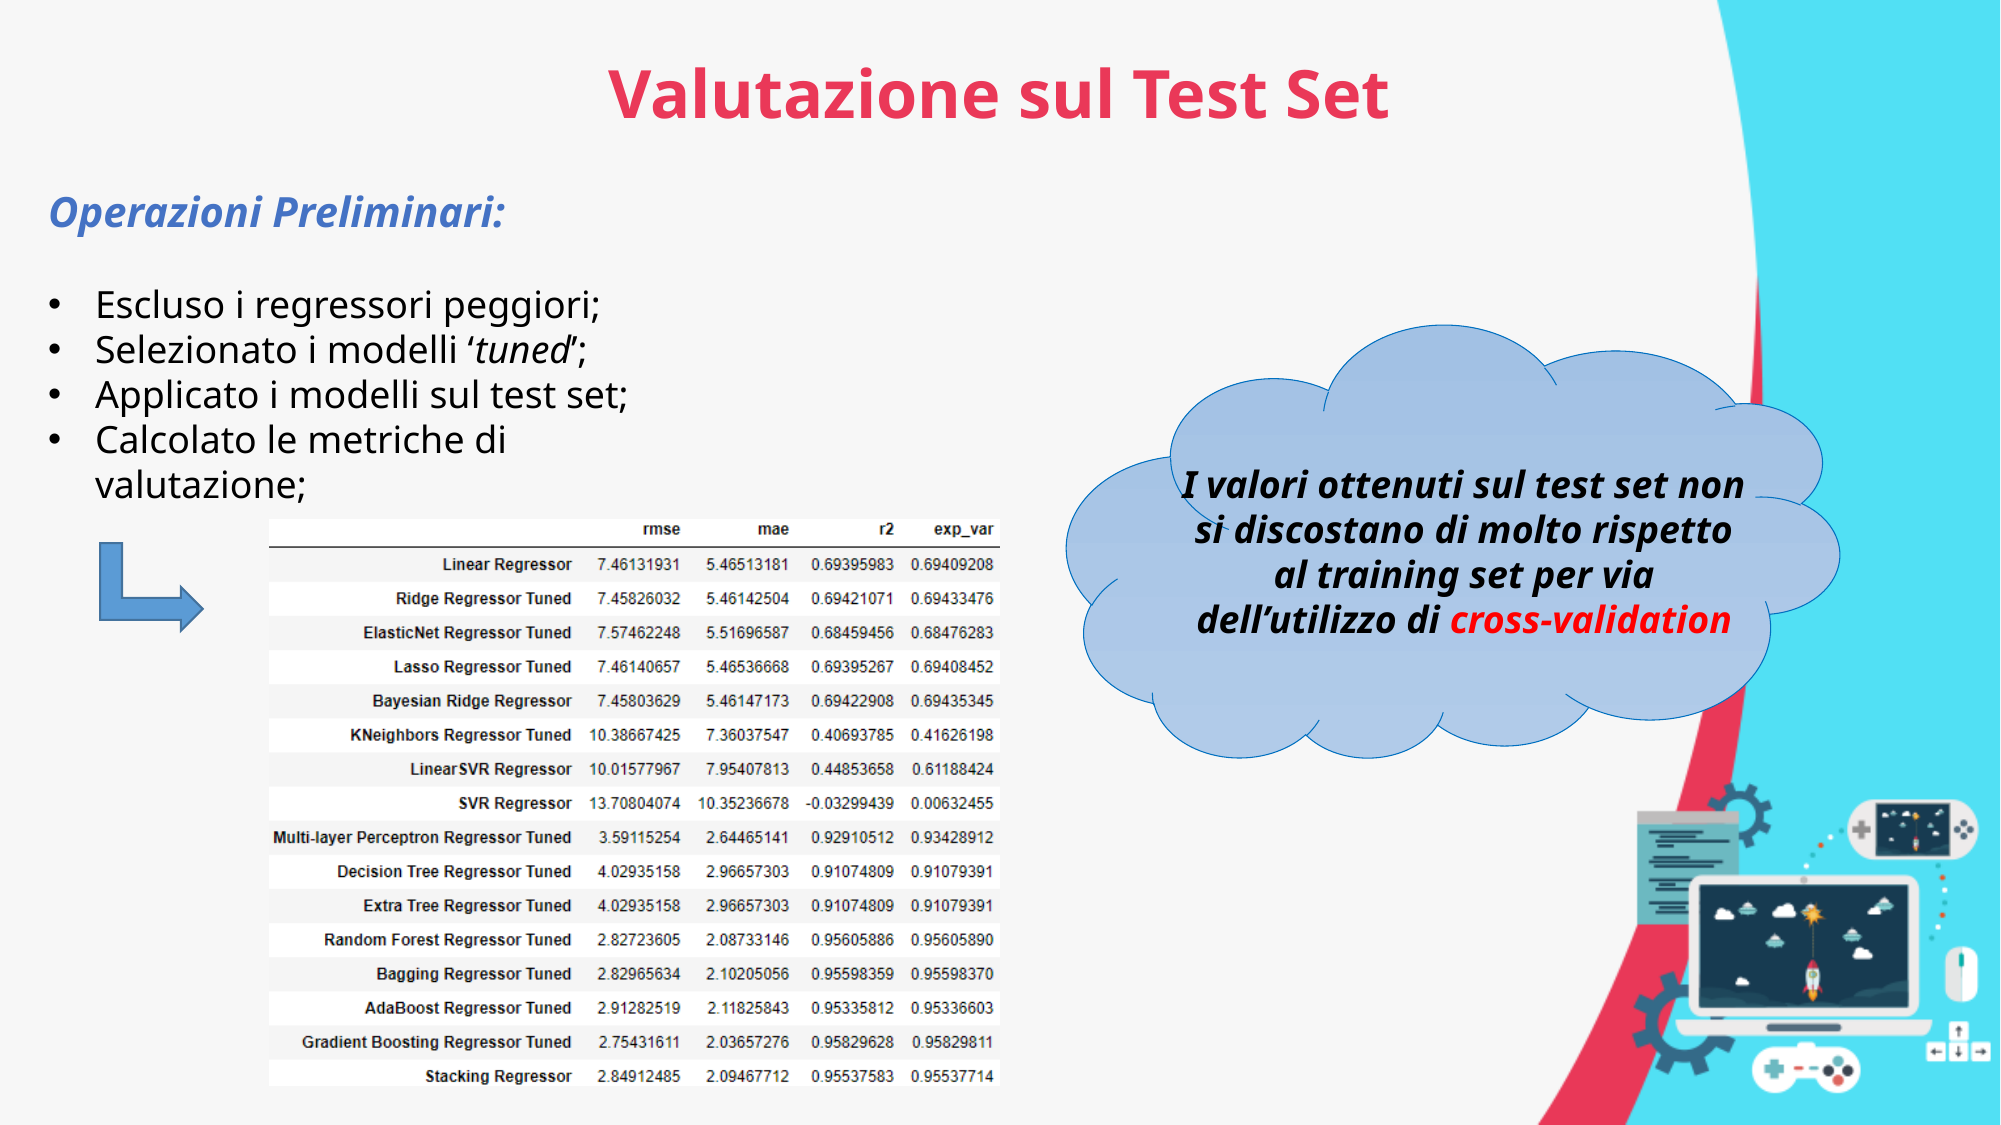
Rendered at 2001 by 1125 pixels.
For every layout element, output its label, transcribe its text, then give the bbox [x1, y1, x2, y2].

picture [0, 0, 2001, 1125]
text_box [1169, 324, 1841, 660]
title Valutazione sul Test Set [292, 39, 1708, 155]
text_box Operazioni Preliminari: Escluso i regressori peggiori; Selezionato i modelli ‘tuned’; Applicato i modelli sul test set; Calcolato le metriche di valutazione; [33, 178, 677, 559]
text_box I valori ottenuti sul test set non si discostano di molto rispetto al training set per via dell’utilizzo di cross-validation [1165, 453, 1764, 694]
text_box [99, 542, 205, 634]
text_box [1065, 456, 1735, 759]
